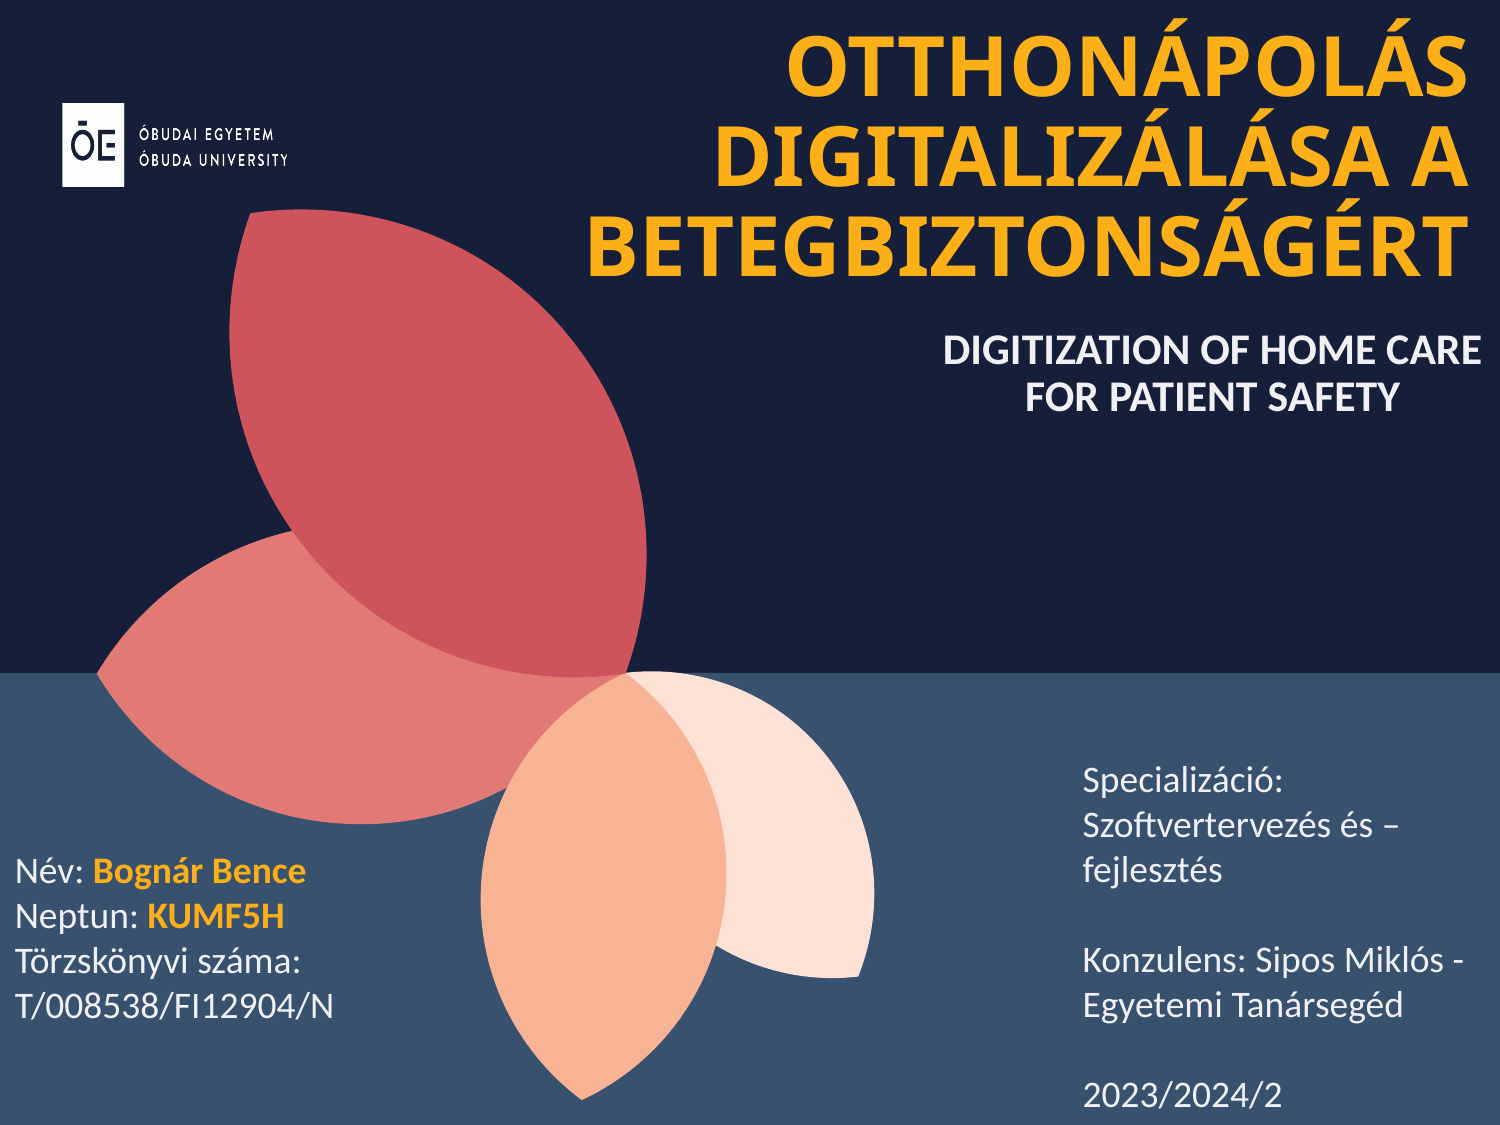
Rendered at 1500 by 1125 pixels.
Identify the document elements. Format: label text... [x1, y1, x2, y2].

title OTTHONÁPOLÁS DIGITALIZÁLÁSA A BETEGBIZTONSÁGÉRT [199, 0, 1485, 402]
text_box Specializáció: Szoftvertervezés és –fejlesztés Konzulens: Sipos Miklós - Egyetemi Tanársegéd 2023/2024/2 [1068, 747, 1485, 1123]
text_box Név: Bognár Bence Neptun: KUMF5H Törzskönyvi száma: T/008538/FI12904/N [0, 838, 477, 1034]
text_box DIGITIZATION OF HOME CARE FOR PATIENT SAFETY [900, 319, 1500, 767]
